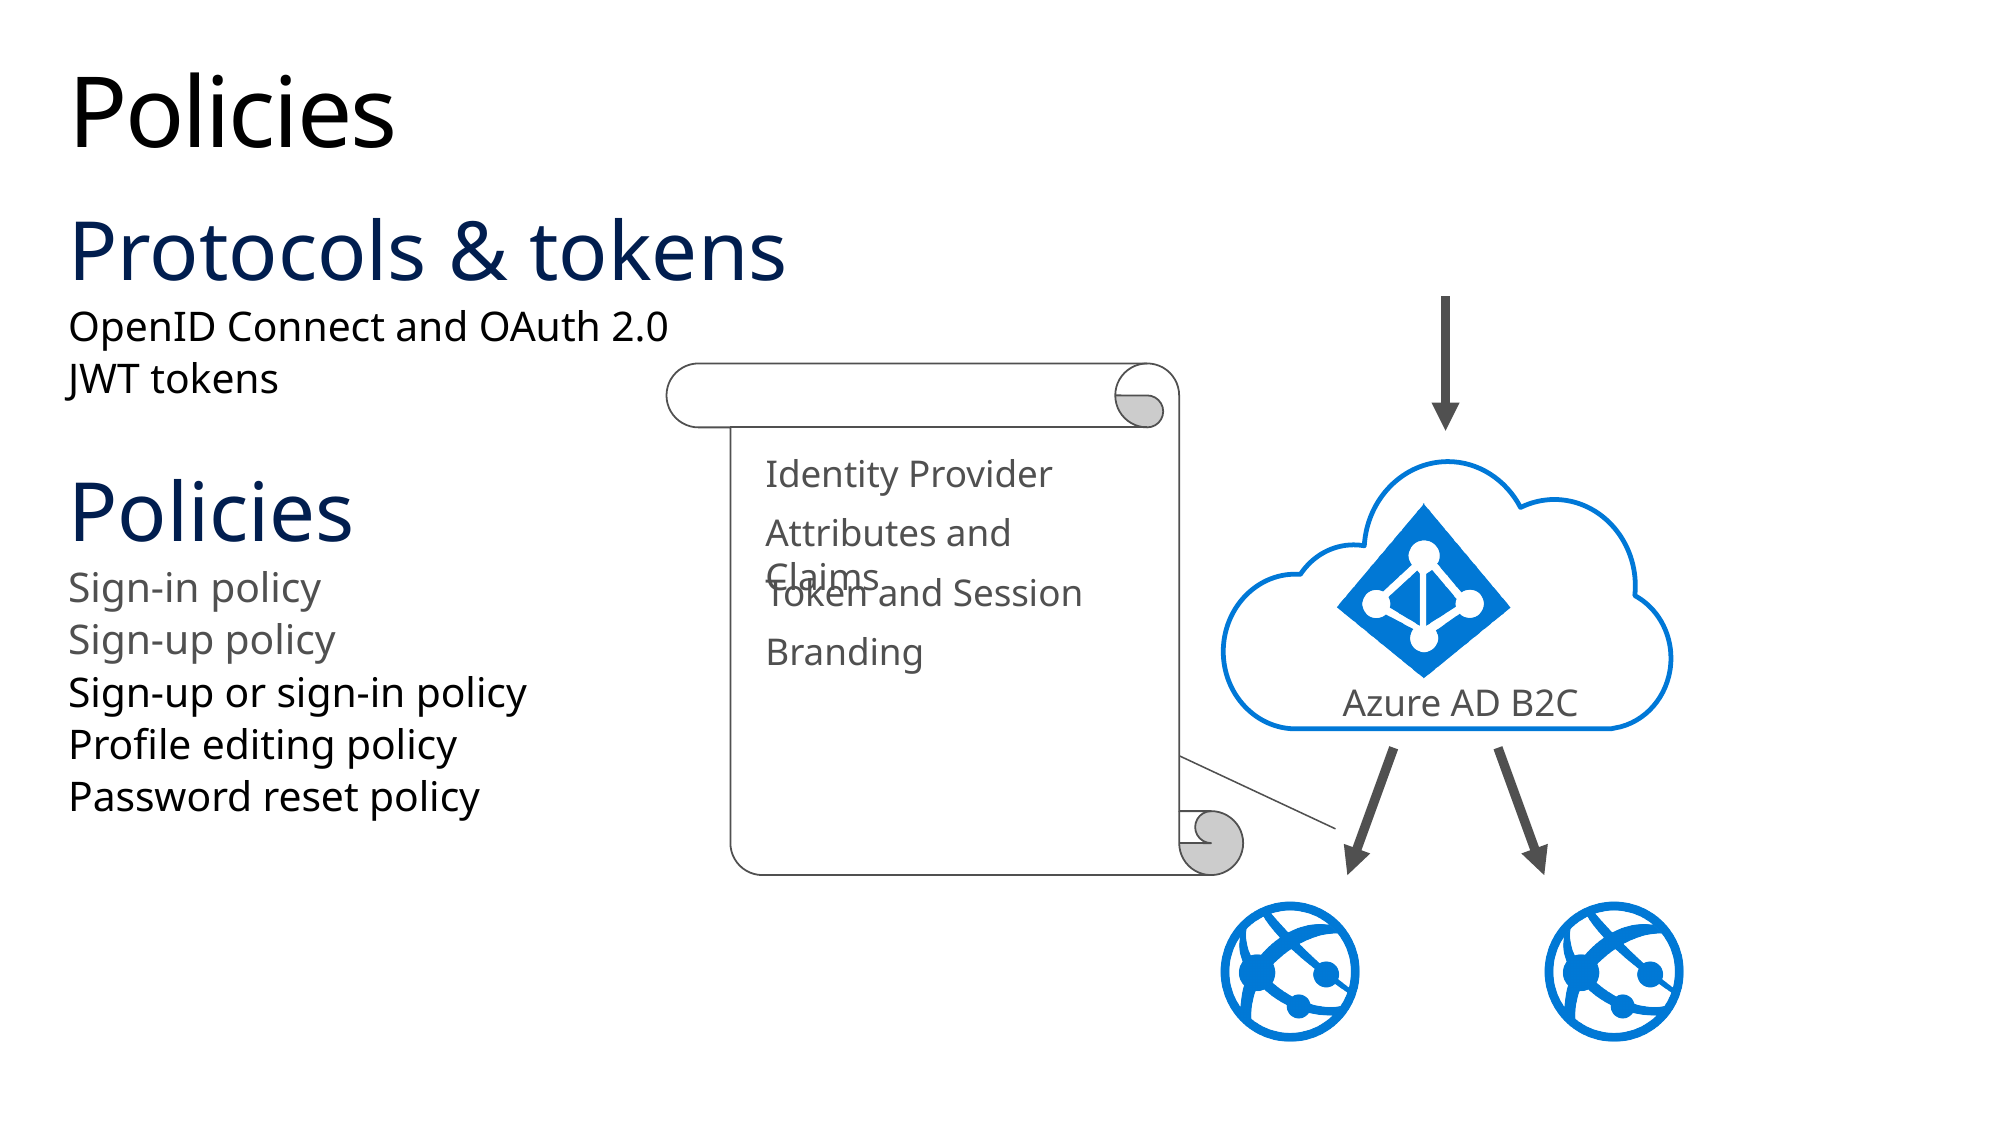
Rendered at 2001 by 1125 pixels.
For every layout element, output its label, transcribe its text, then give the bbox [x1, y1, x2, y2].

title Policies [44, 47, 1957, 196]
text_box Attributes and Claims [675, 502, 1142, 561]
text_box Token and Session [675, 561, 1142, 621]
text_box Identity Provider [675, 443, 1070, 502]
list Protocols & tokens OpenID Connect and OAuth 2.0 JWT tokens Policies Sign-in policy Sign-up policy Sign-up or sign-in policy Profile editing policy Password reset policy [44, 195, 1956, 1125]
picture [1219, 901, 1360, 1042]
text_box [665, 362, 1245, 876]
picture [1543, 901, 1685, 1042]
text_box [1347, 747, 1394, 876]
picture [1219, 458, 1674, 732]
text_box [1497, 747, 1545, 876]
text_box Branding [675, 621, 1142, 681]
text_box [1161, 747, 1336, 830]
